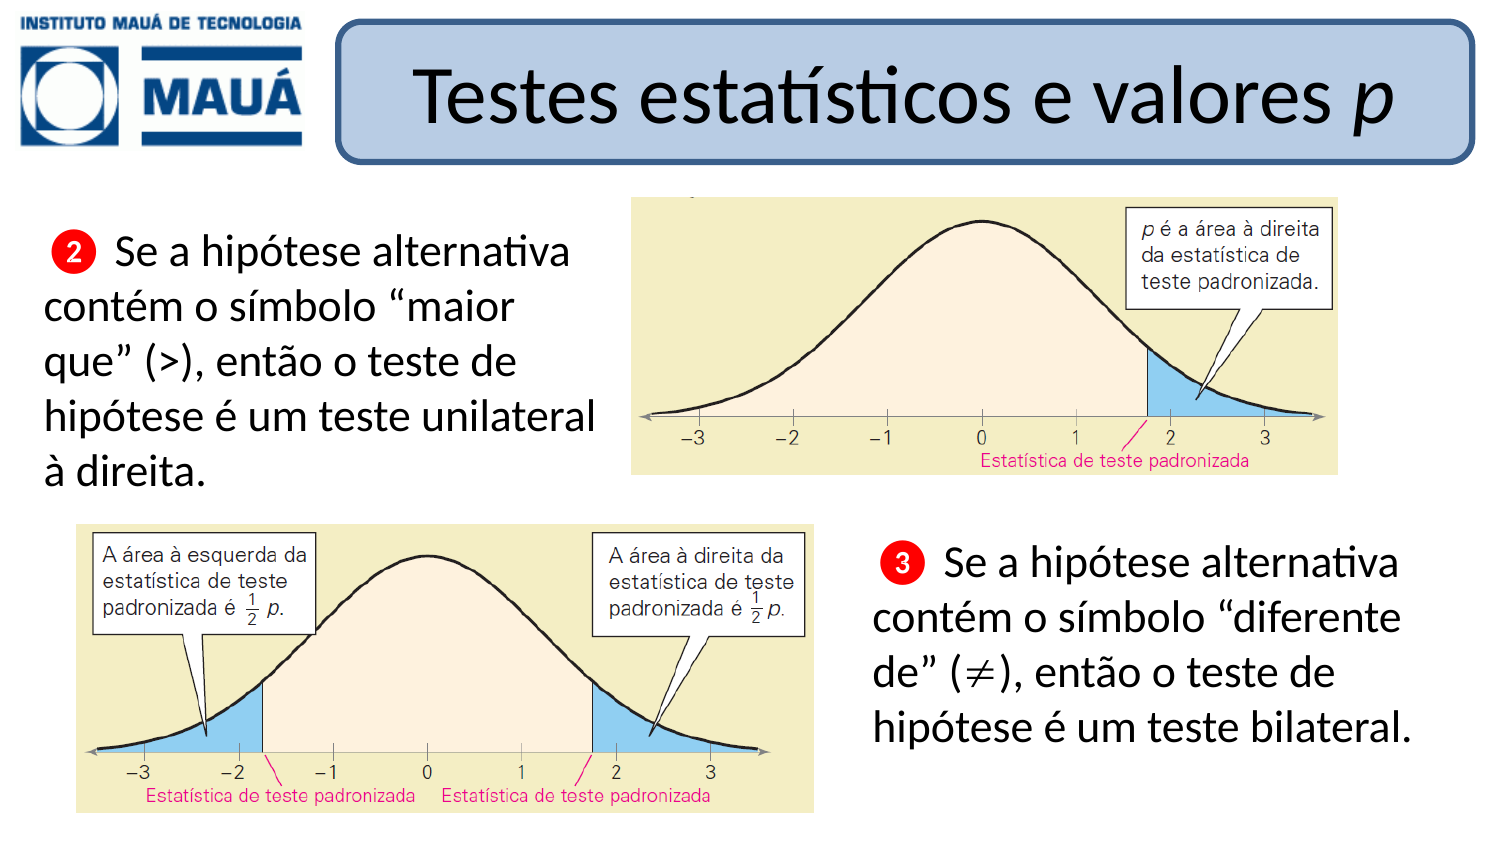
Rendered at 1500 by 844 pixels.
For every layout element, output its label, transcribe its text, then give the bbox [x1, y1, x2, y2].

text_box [28, 197, 1338, 506]
picture [15, 11, 306, 151]
text_box [336, 19, 1475, 165]
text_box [76, 523, 1451, 818]
text_box Testes estatísticos e valores p [354, 36, 1454, 144]
